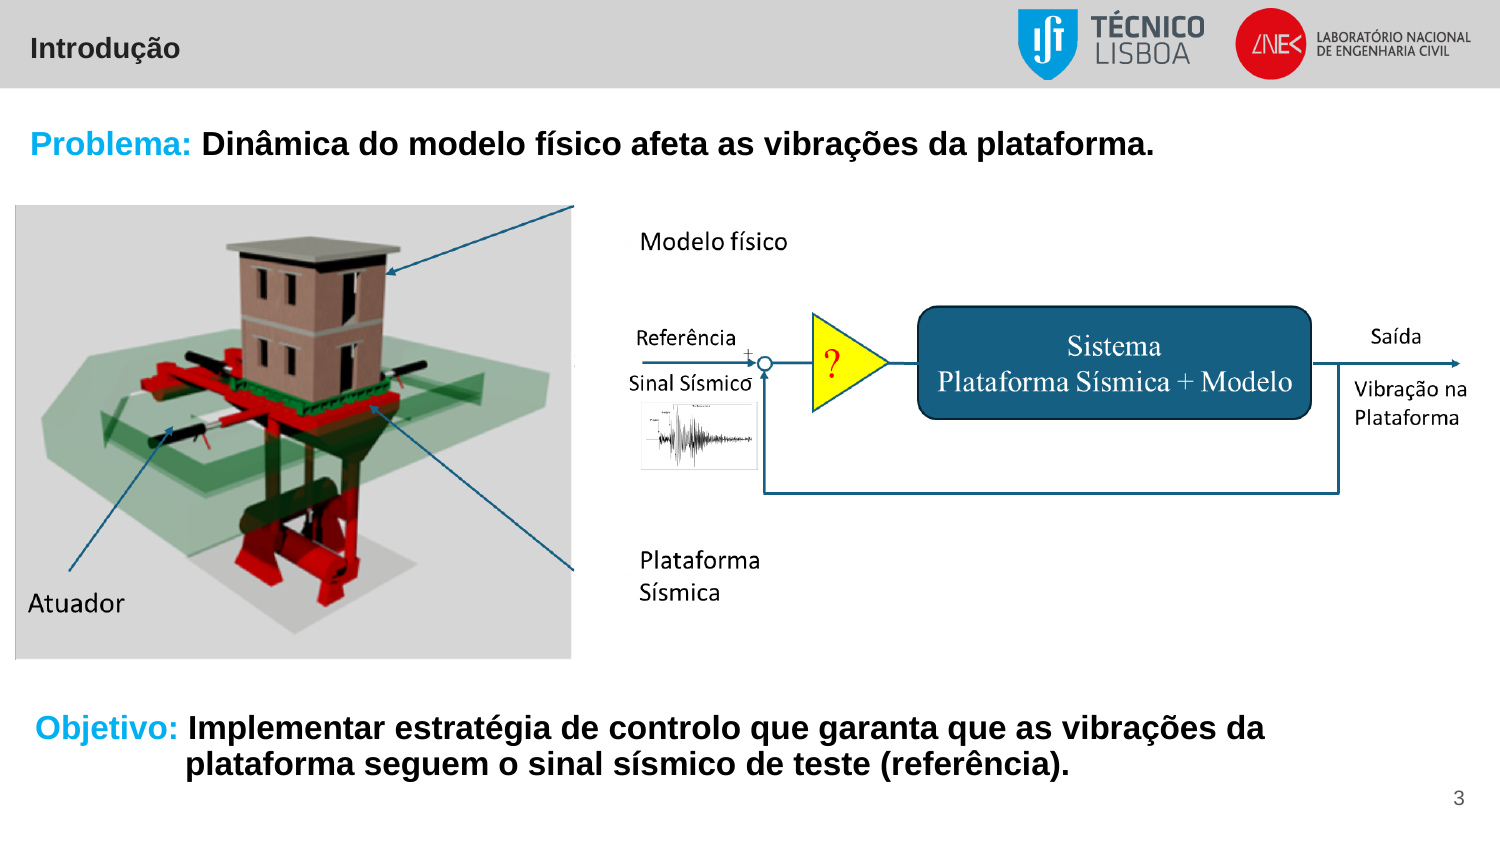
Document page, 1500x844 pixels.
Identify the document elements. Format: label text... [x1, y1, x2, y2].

picture [1235, 8, 1471, 80]
text_box Introdução [14, 13, 240, 79]
picture [8, 177, 575, 660]
text_box Problema: Dinâmica do modelo físico afeta as vibrações da plataforma. [15, 88, 1493, 178]
text_box Objetivo: Implementar estratégia de controlo que garanta que as vibrações da plataforma seguem o sinal sísmico de teste (referência). [20, 695, 1341, 798]
picture [1054, 29, 1063, 50]
picture [1035, 29, 1039, 50]
text_box [0, 0, 1500, 91]
slide_number 3 [1389, 764, 1480, 830]
picture [1017, 8, 1207, 80]
picture [629, 215, 1490, 660]
picture [1045, 17, 1050, 62]
